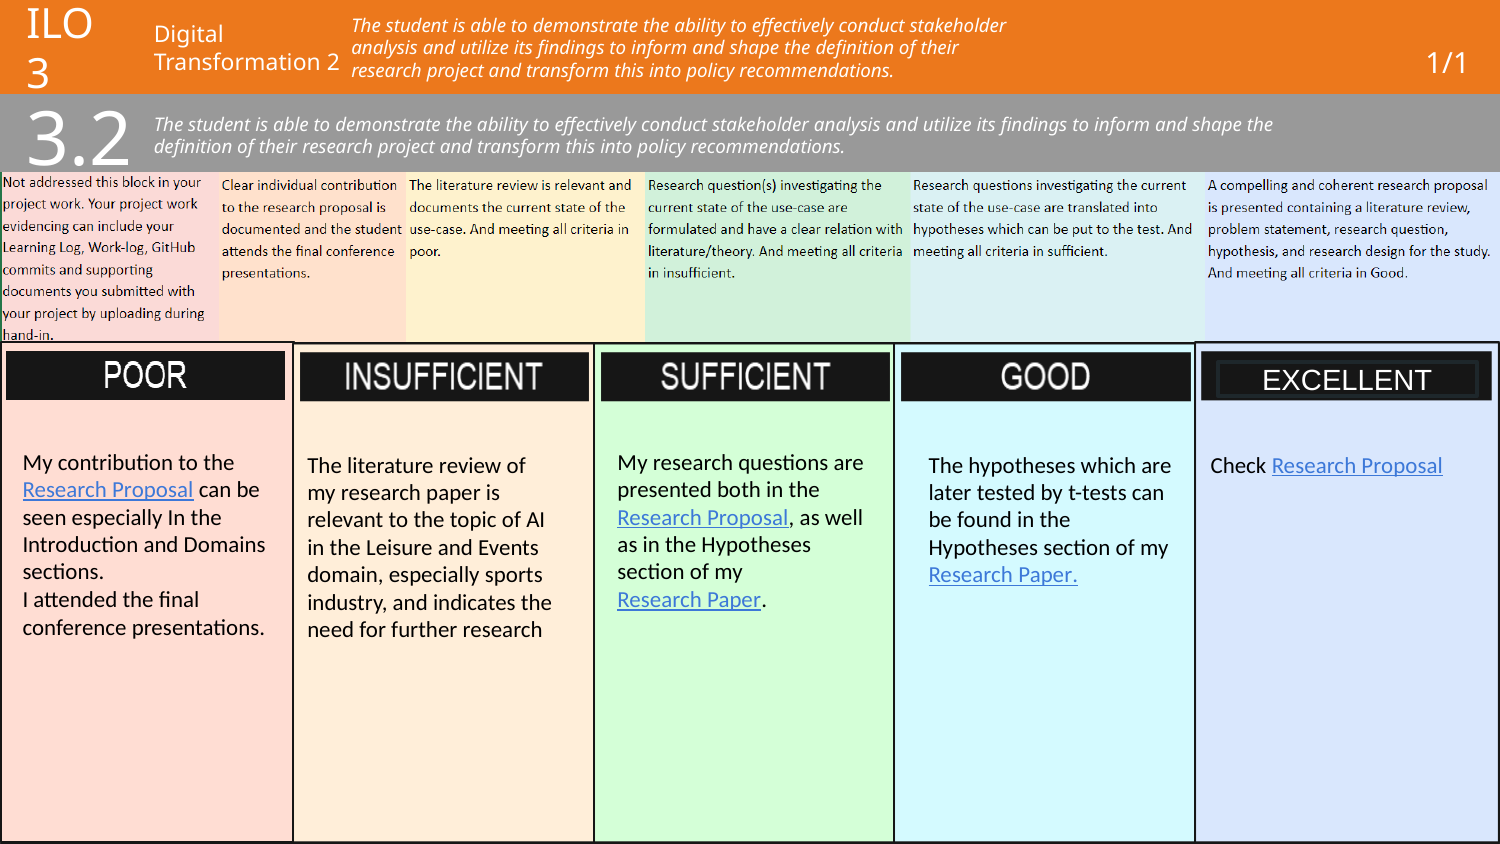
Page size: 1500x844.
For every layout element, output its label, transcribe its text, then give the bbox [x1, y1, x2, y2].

title 1/1 [1159, 0, 1485, 95]
title The student is able to demonstrate the ability to effectively conduct stakeholder analysis and utilize its findings to inform and shape the definition of their research project and transform this into policy recommendations. [364, 0, 1027, 95]
picture [0, 172, 1500, 844]
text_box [1194, 341, 1500, 844]
title 3.2 [11, 94, 138, 171]
title Digital Transformation 2 [138, 0, 364, 95]
title ILO 3 [11, 0, 138, 94]
title The student is able to demonstrate the ability to effectively conduct stakeholder analysis and utilize its findings to inform and shape the definition of their research project and transform this into policy recommendations. [138, 94, 1339, 171]
